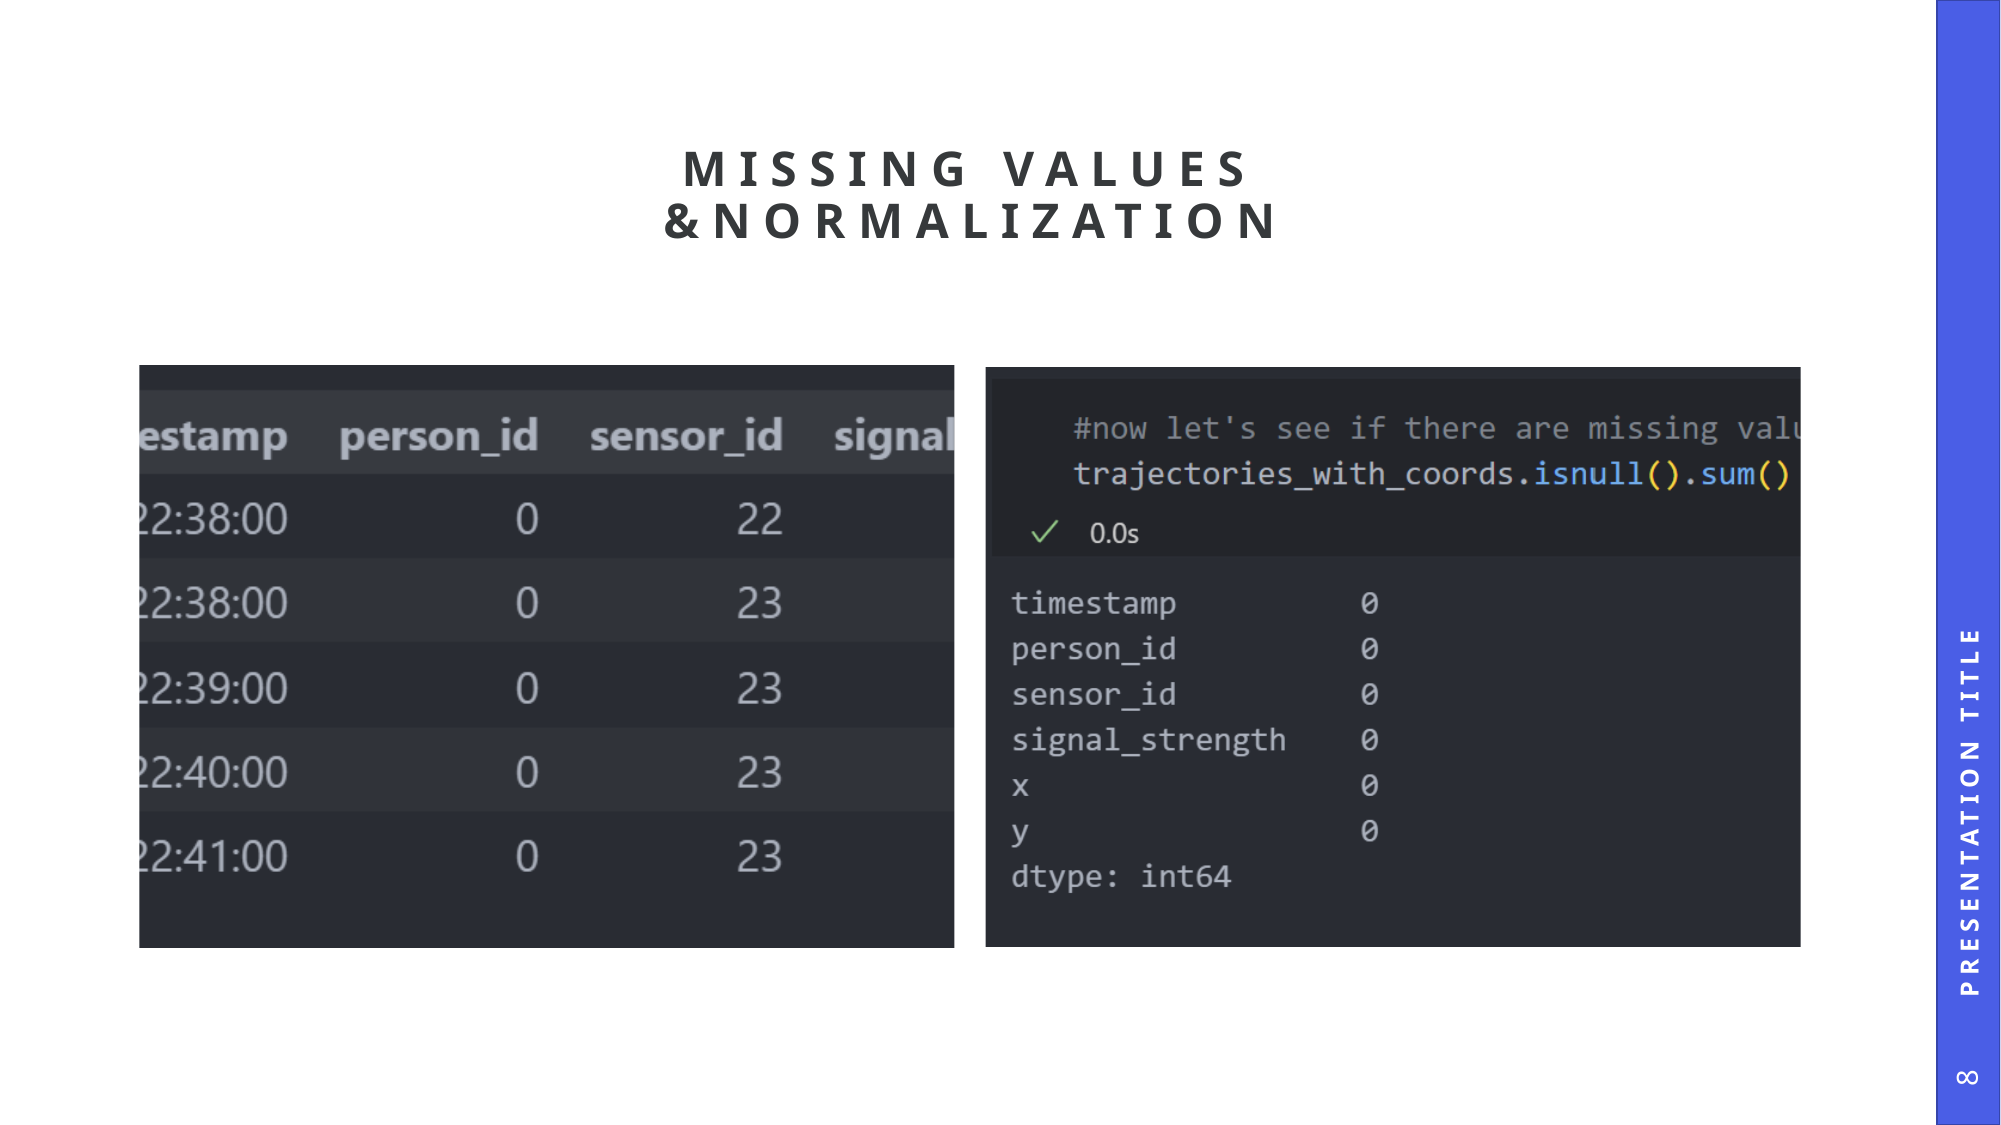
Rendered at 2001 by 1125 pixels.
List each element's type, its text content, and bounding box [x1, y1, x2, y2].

footer Presentation Title [1937, 0, 2000, 1032]
slide_number 8 [1937, 1032, 2000, 1125]
picture [139, 365, 955, 948]
picture [985, 367, 1801, 947]
title Missing values &Normalization [139, 143, 1800, 251]
